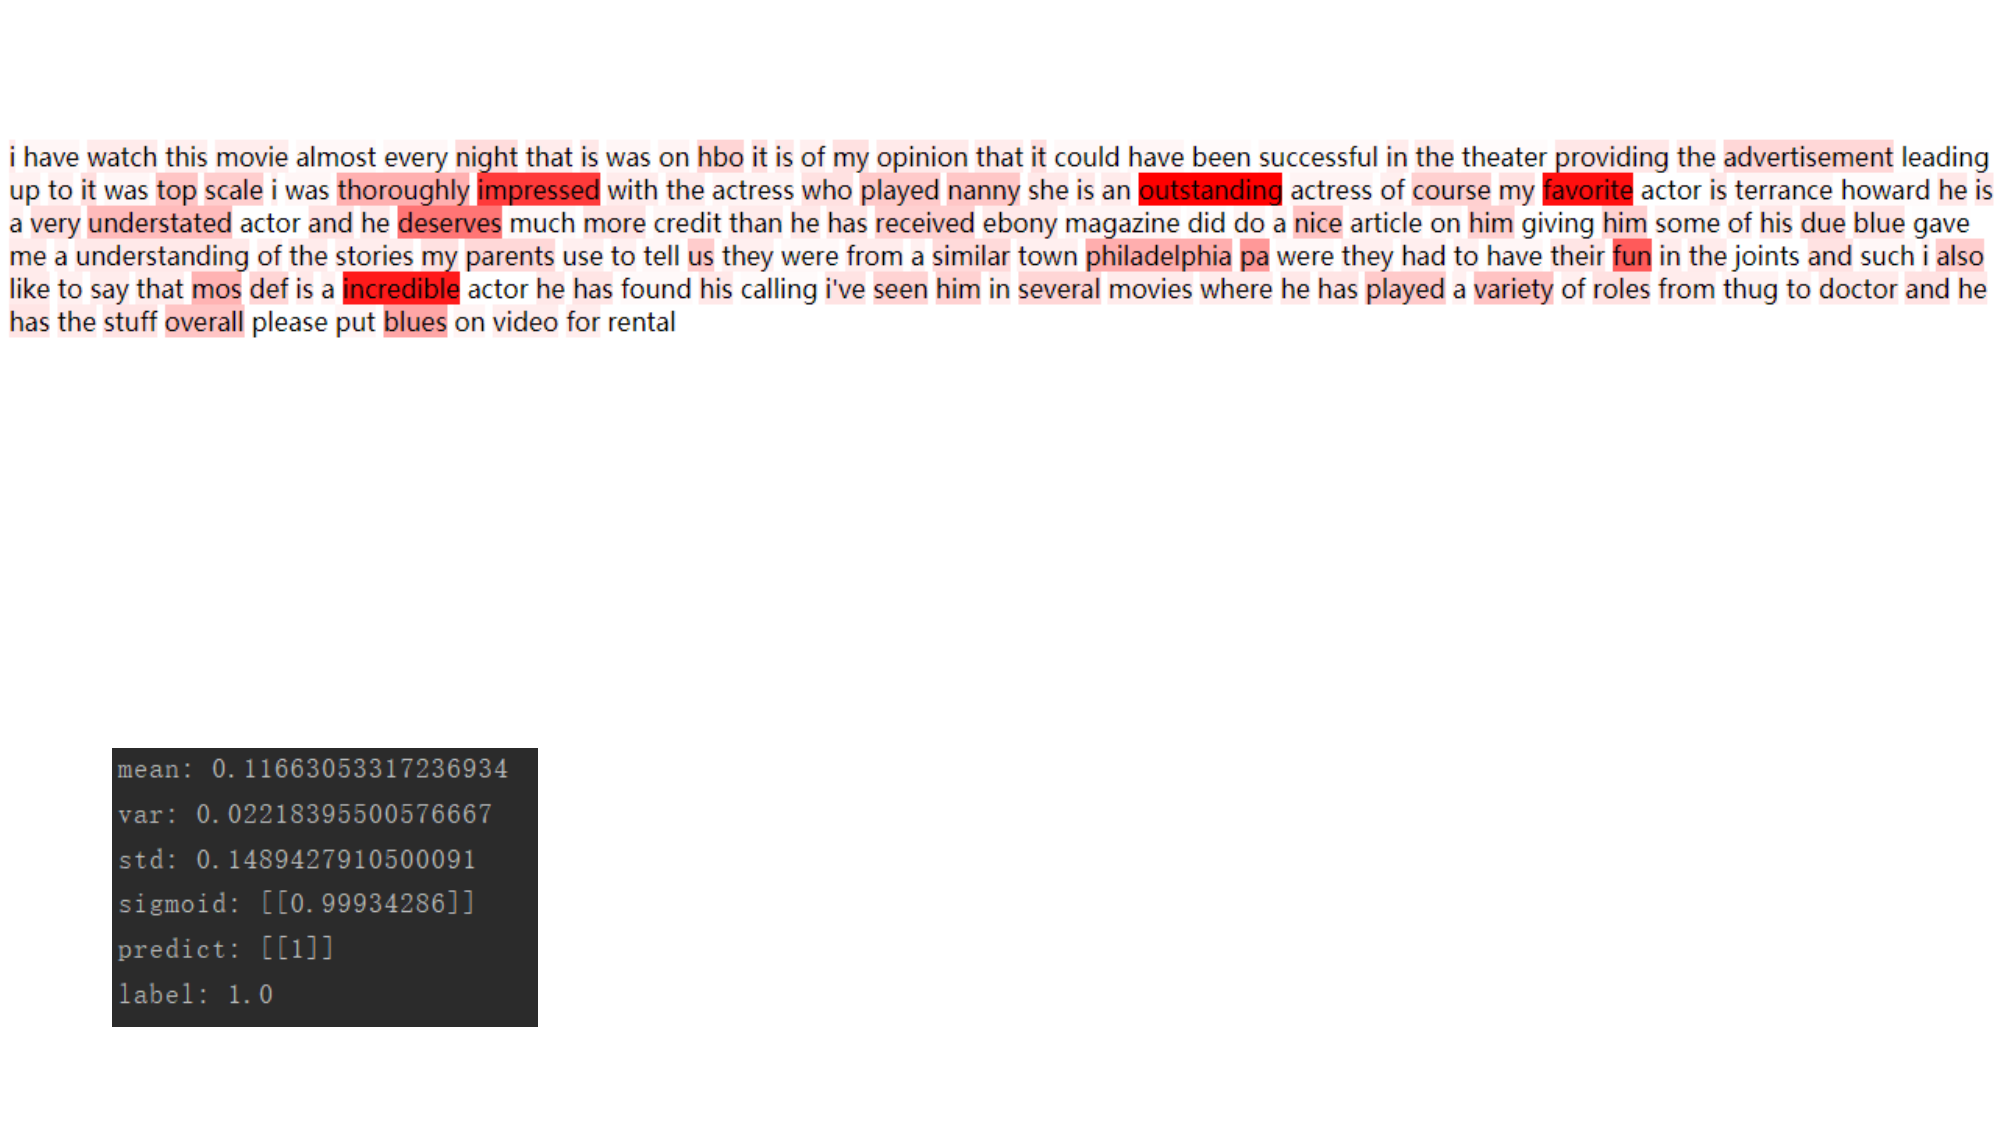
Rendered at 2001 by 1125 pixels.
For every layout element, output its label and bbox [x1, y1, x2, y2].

picture [112, 748, 538, 1027]
picture [0, 129, 2000, 355]
